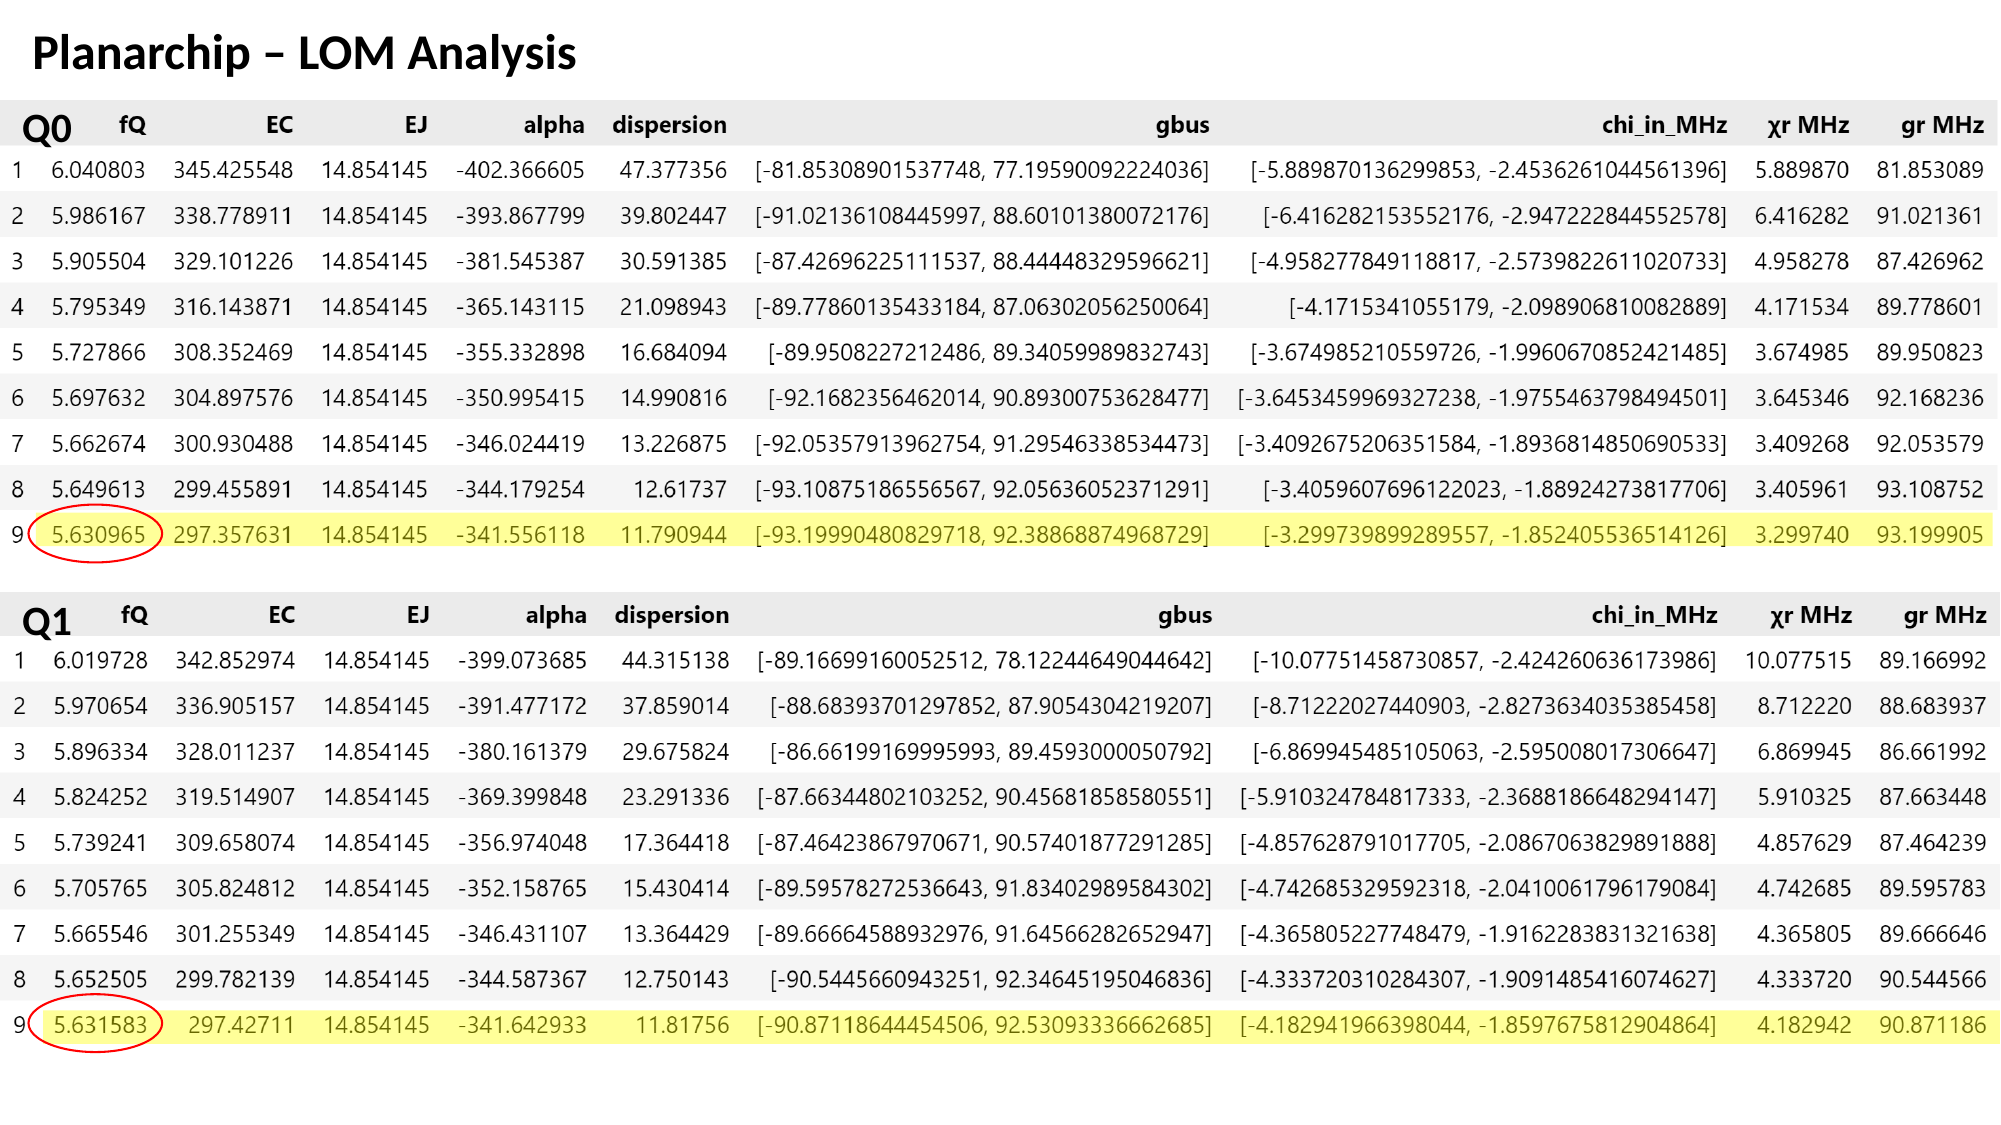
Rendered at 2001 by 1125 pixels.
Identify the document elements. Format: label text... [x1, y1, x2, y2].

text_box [0, 97, 2000, 563]
text_box Planarchip – LOM Analysis [17, 11, 703, 87]
text_box Q0 [7, 93, 113, 97]
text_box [0, 592, 2000, 1054]
text_box Q1 [7, 586, 113, 592]
